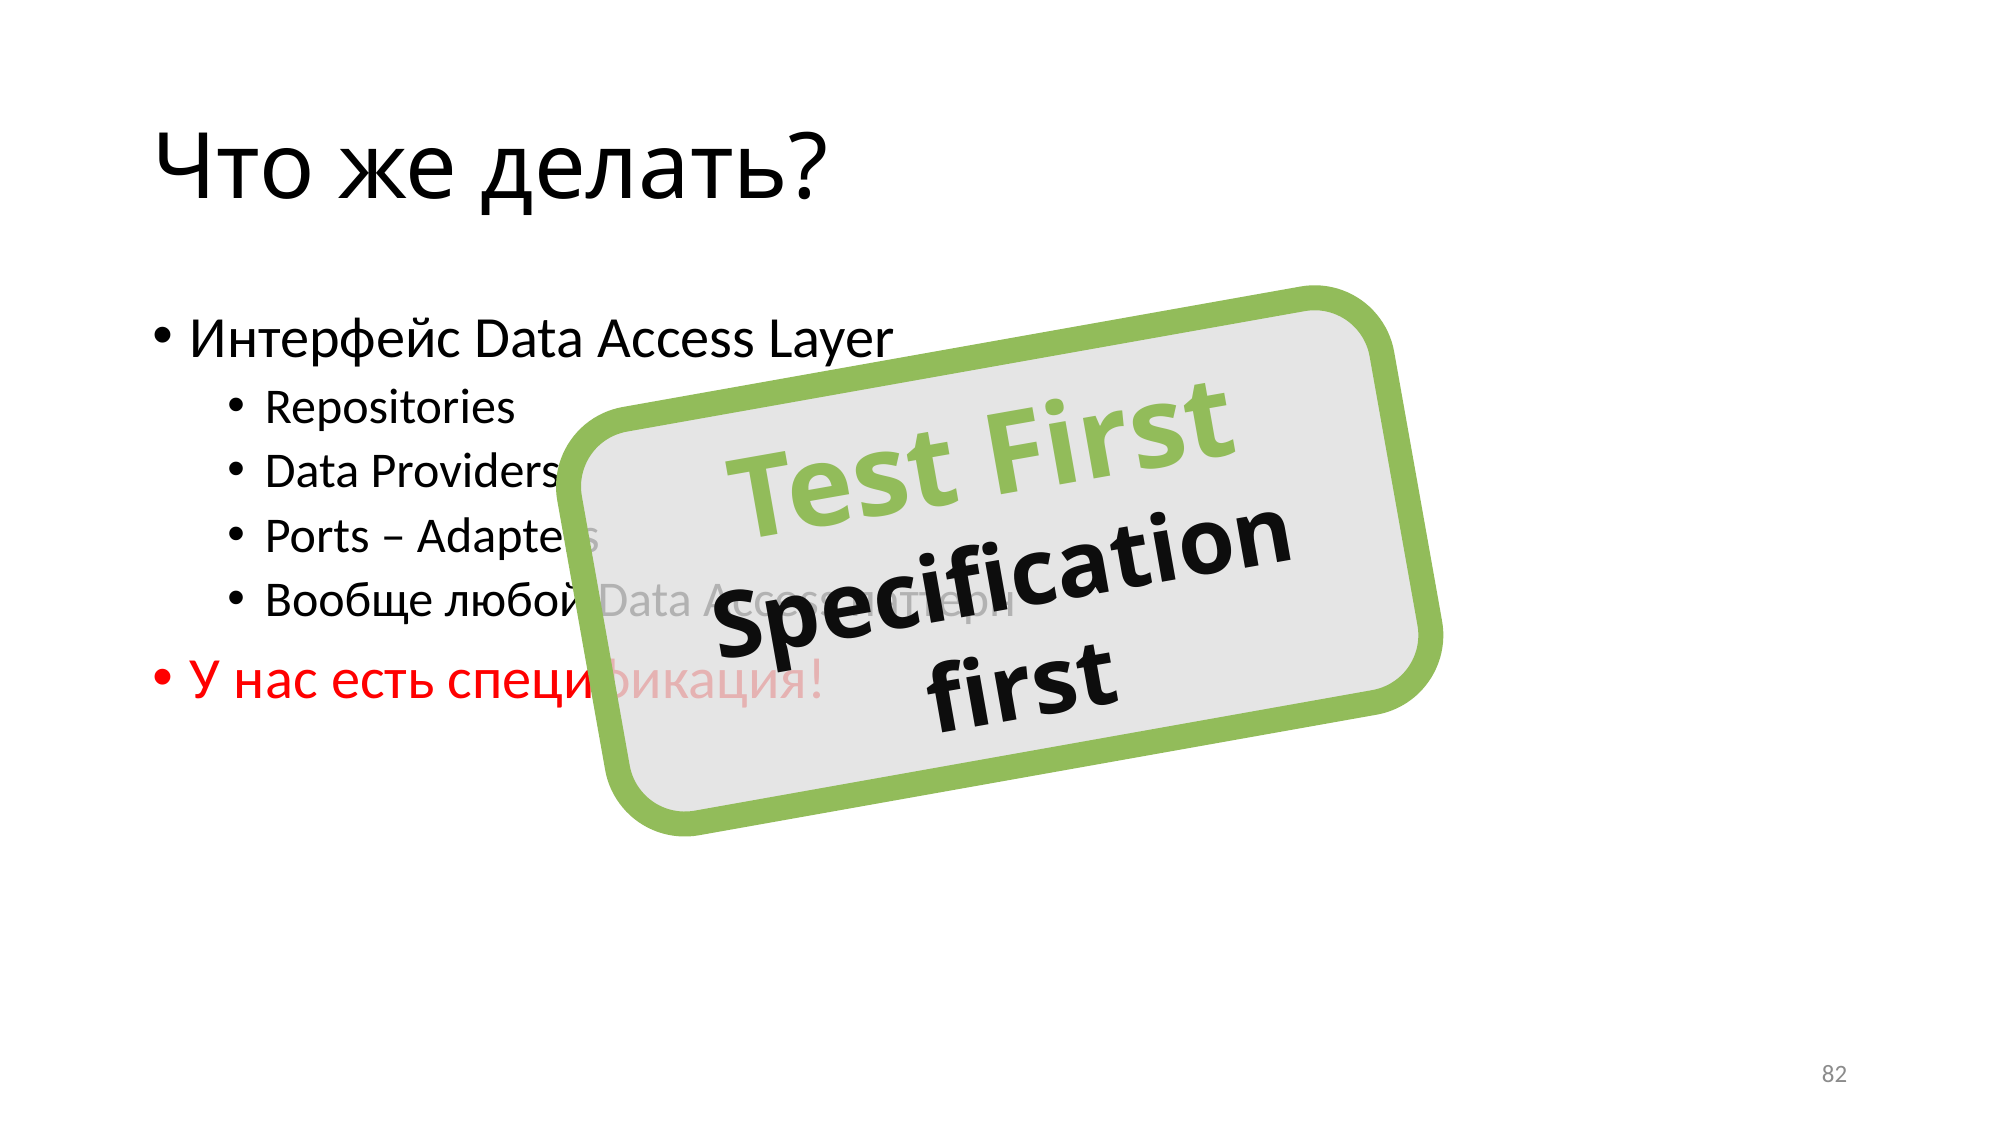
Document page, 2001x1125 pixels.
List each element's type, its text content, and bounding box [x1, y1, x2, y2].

list Интерфейс Data Access Layer Repositories Data Providers Ports – Adapters Вообще любой Data Access паттерн У нас есть спецификация! [137, 299, 1863, 1014]
title Что же делать? [137, 59, 1863, 278]
slide_number 82 [1412, 1042, 1863, 1103]
text_box Test First Specification first [567, 296, 1432, 826]
